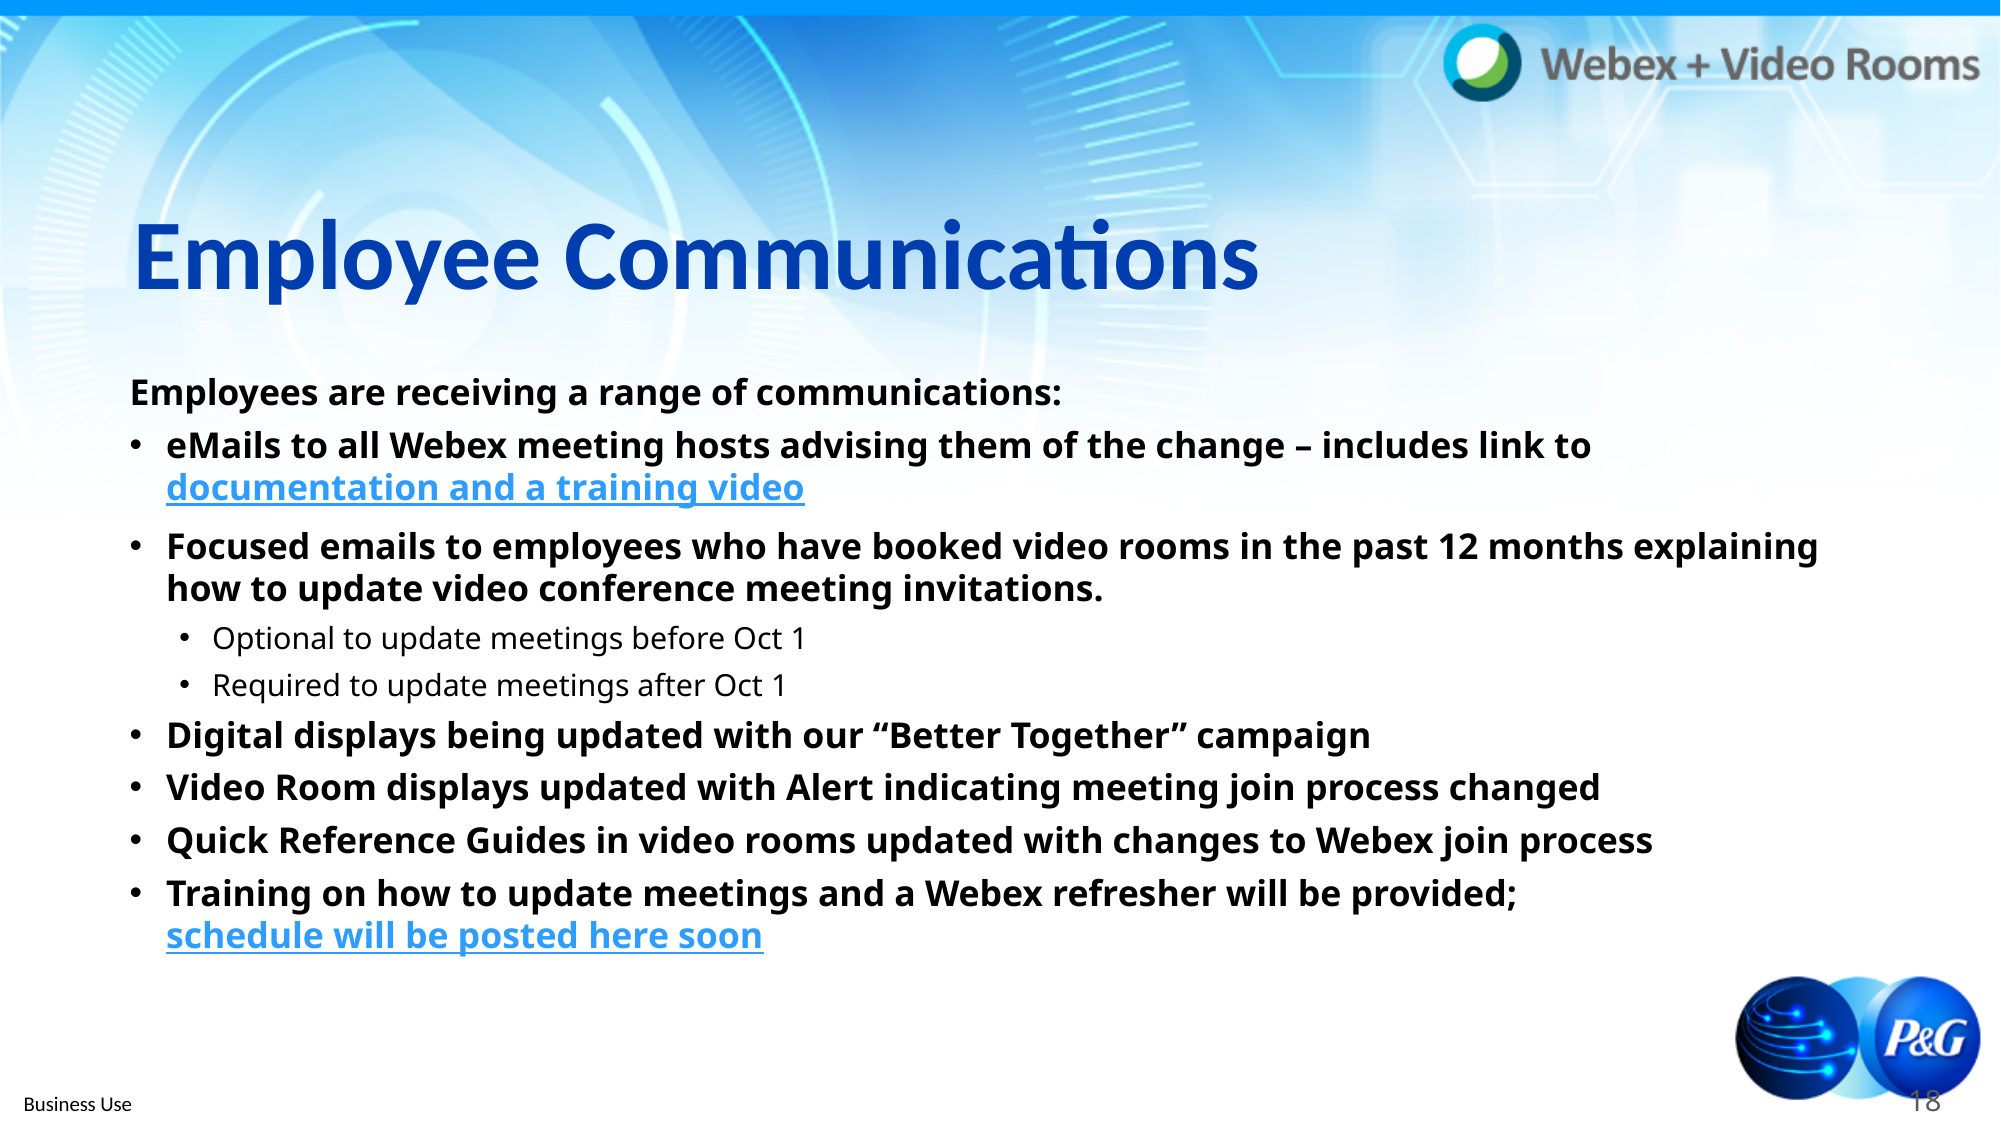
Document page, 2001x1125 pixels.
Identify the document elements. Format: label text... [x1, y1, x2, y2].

list Employees are receiving a range of communications: eMails to all Webex meeting hosts advising them of the change – includes link to documentation and a training video Focused emails to employees who have booked video rooms in the past 12 months explaining how to update video conference meeting invitations. Optional to update meetings before Oct 1 Required to update meetings after Oct 1 Digital displays being updated with our “Better Together” campaign Video Room displays updated with Alert indicating meeting join process changed Quick Reference Guides in video rooms updated with changes to Webex join process Training on how to update meetings and a Webex refresher will be provided; schedule will be posted here soon [129, 369, 1849, 965]
picture [0, 0, 2001, 1125]
title Employee Communications [133, 109, 1847, 318]
